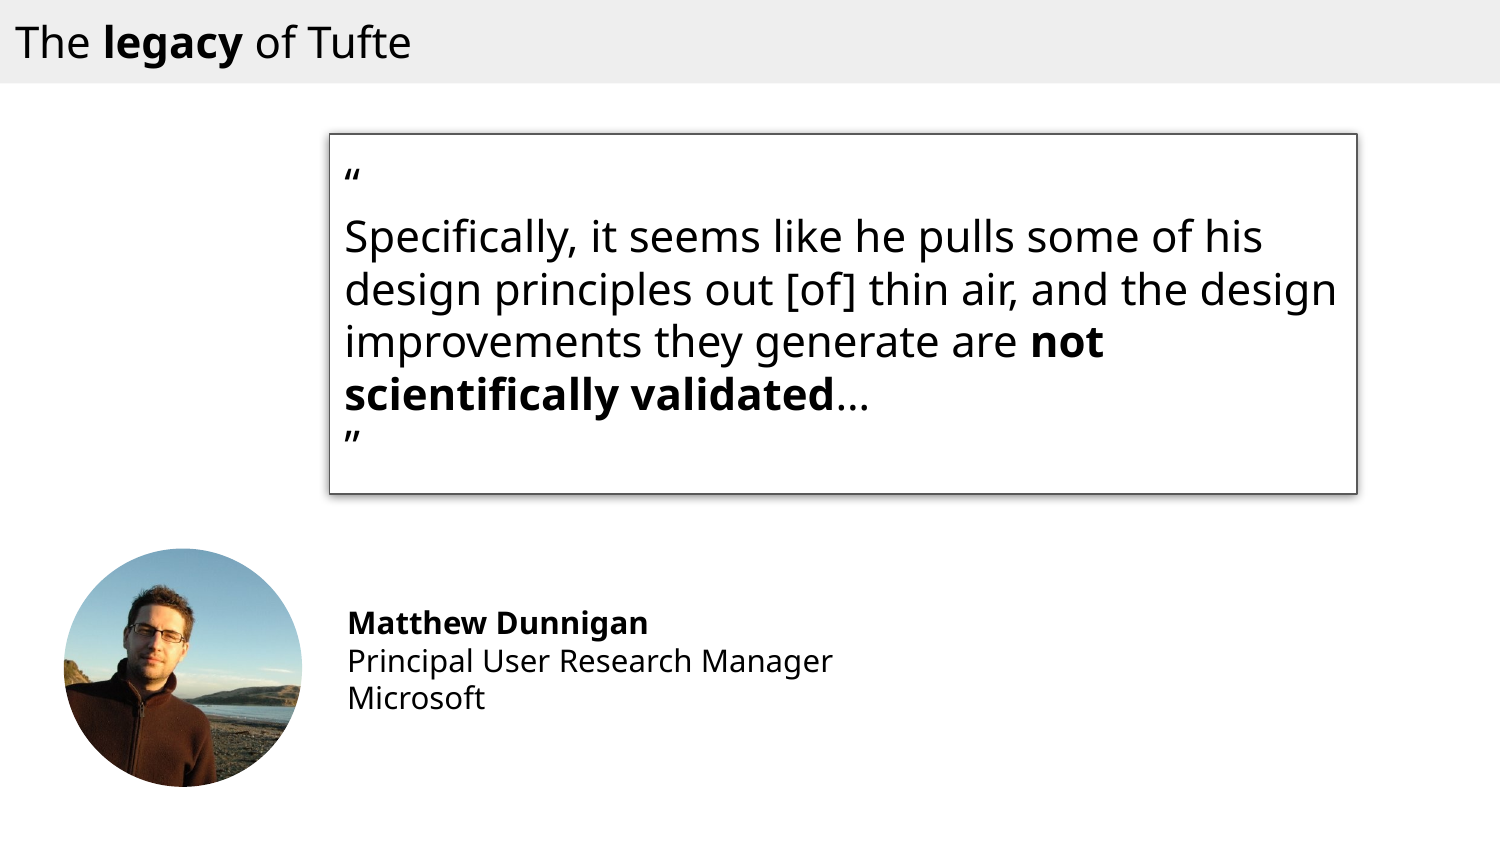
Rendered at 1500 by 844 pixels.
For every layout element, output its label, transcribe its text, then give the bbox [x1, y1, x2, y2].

text_box Matthew Dunnigan Principal User Research Manager Microsoft [332, 588, 970, 747]
picture [63, 548, 303, 788]
text_box “ Specifically, it seems like he pulls some of his design principles out [of] thin air, and the design improvements they generate are not scientifically validated… ” [329, 133, 1357, 494]
text_box The legacy of Tufte [0, 0, 1480, 83]
text_box [0, 0, 1500, 84]
